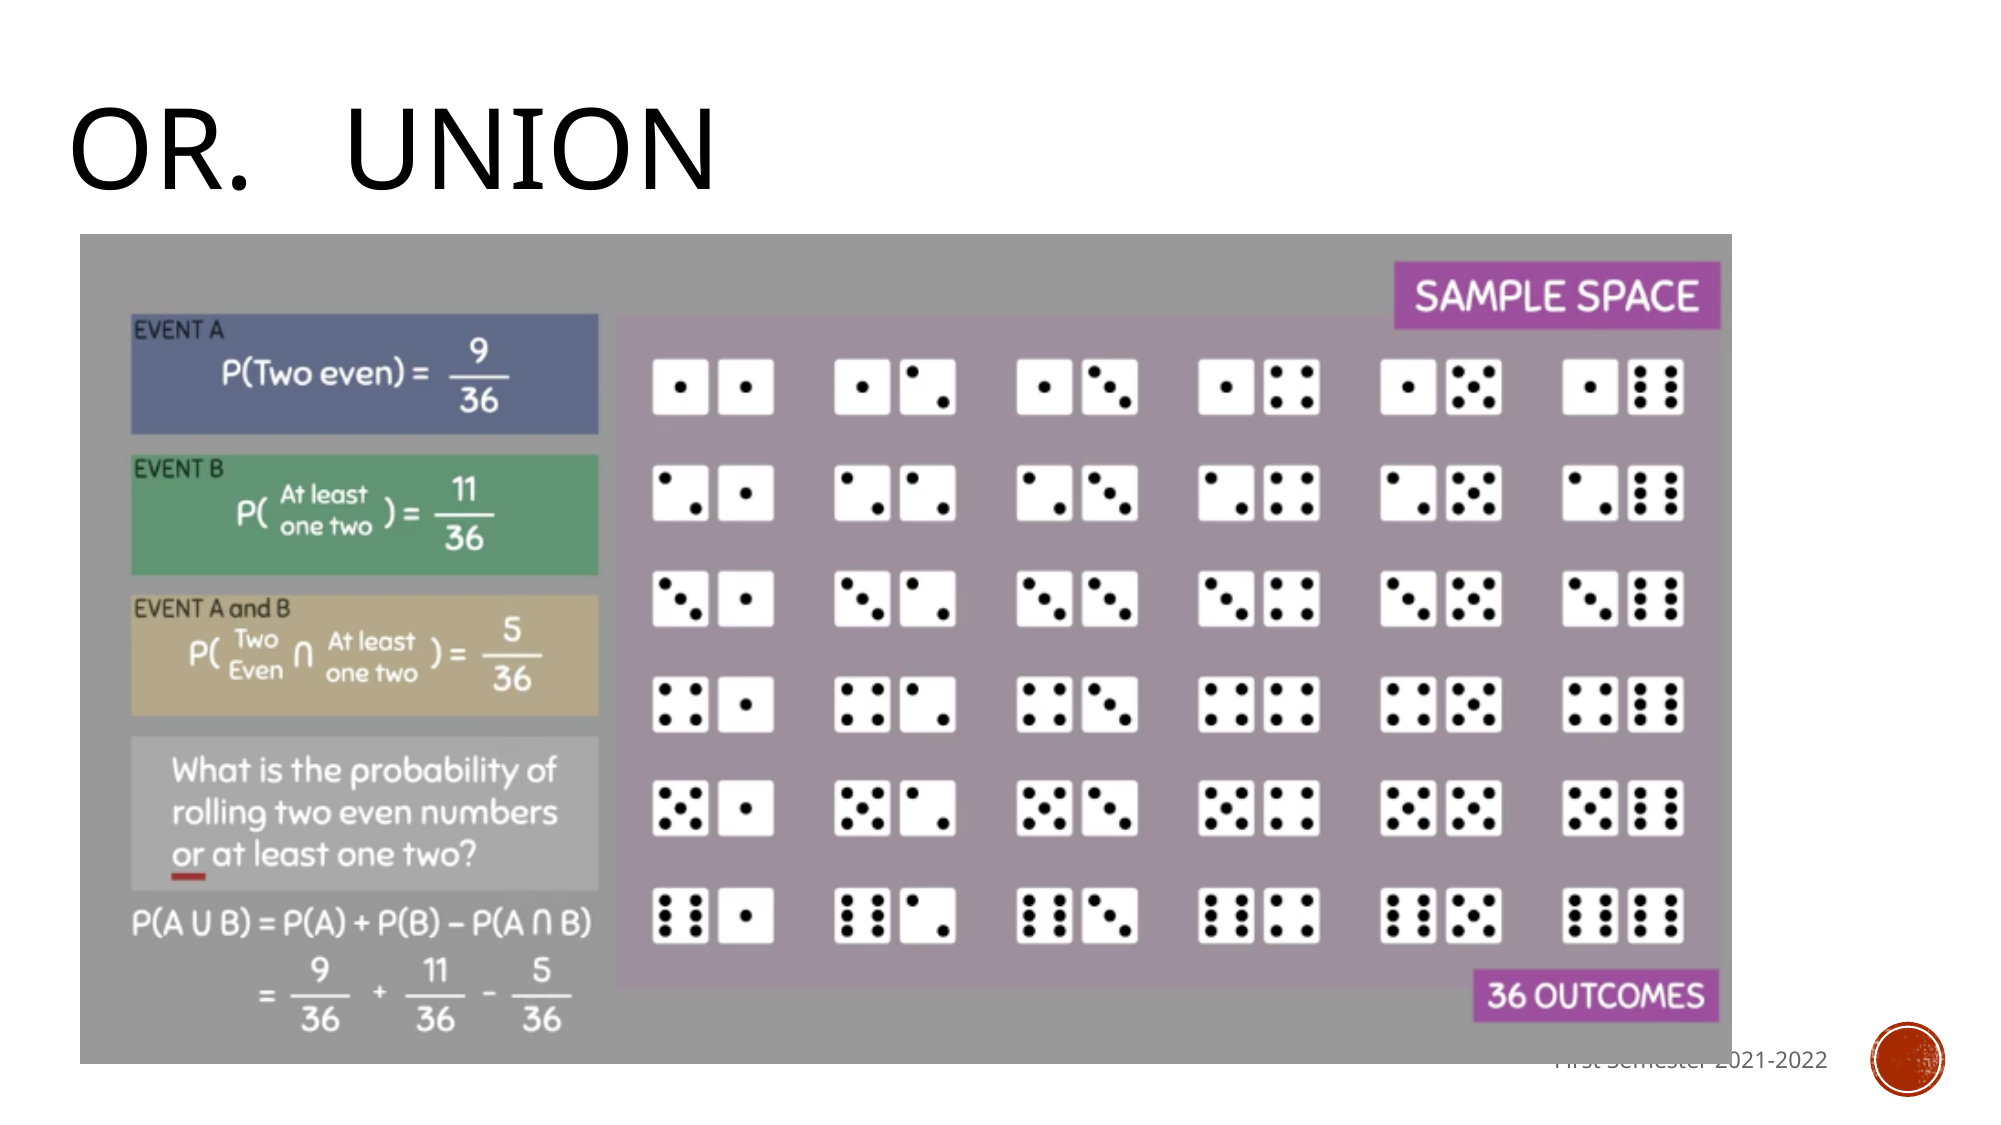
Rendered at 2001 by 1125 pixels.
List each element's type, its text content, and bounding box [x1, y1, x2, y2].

title OR. Union [51, 49, 1920, 258]
slide_number First Semester 2021-2022 [1306, 1028, 1844, 1089]
picture [80, 234, 1732, 1064]
